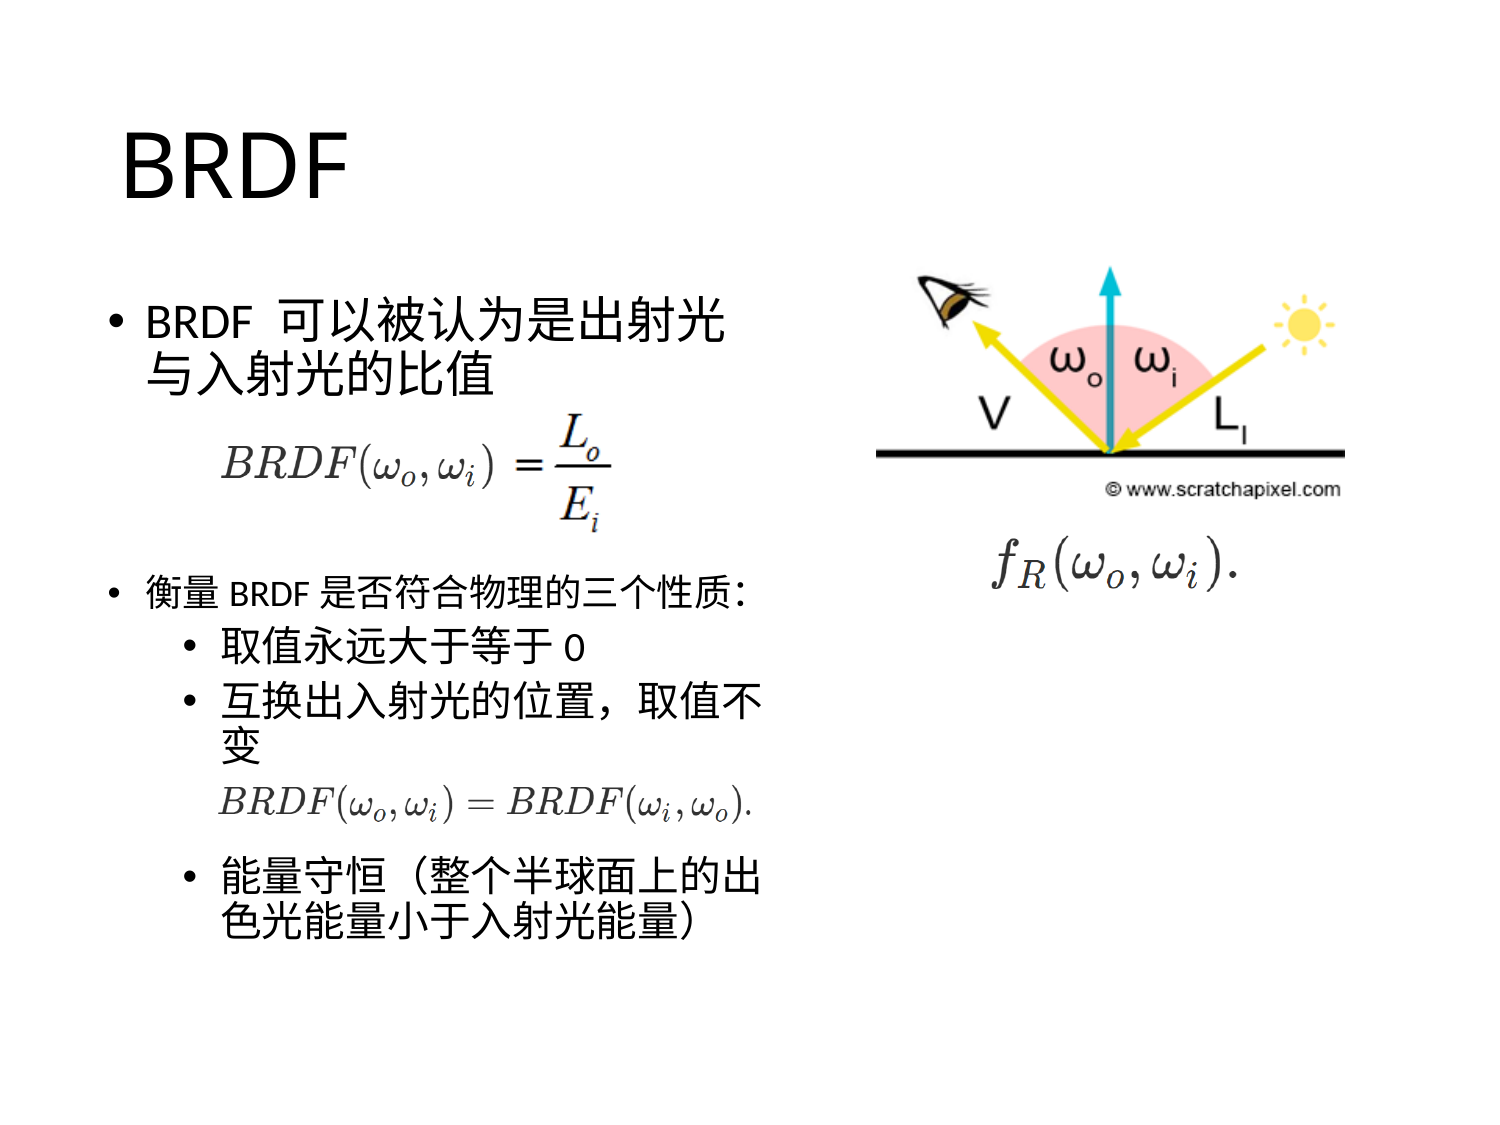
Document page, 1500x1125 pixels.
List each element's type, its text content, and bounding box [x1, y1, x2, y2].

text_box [212, 400, 624, 545]
picture [876, 219, 1345, 501]
picture [212, 779, 756, 828]
title BRDF [103, 59, 1397, 278]
picture [969, 528, 1252, 604]
list BRDF 可以被认为是出射光与入射光的比值 衡量BRDF是否符合物理的三个性质： 取值永远大于等于0 互换出入射光的位置，取值不变 能量守恒（整个半球面上的出色光能量小于入射光能量） [92, 288, 781, 1003]
